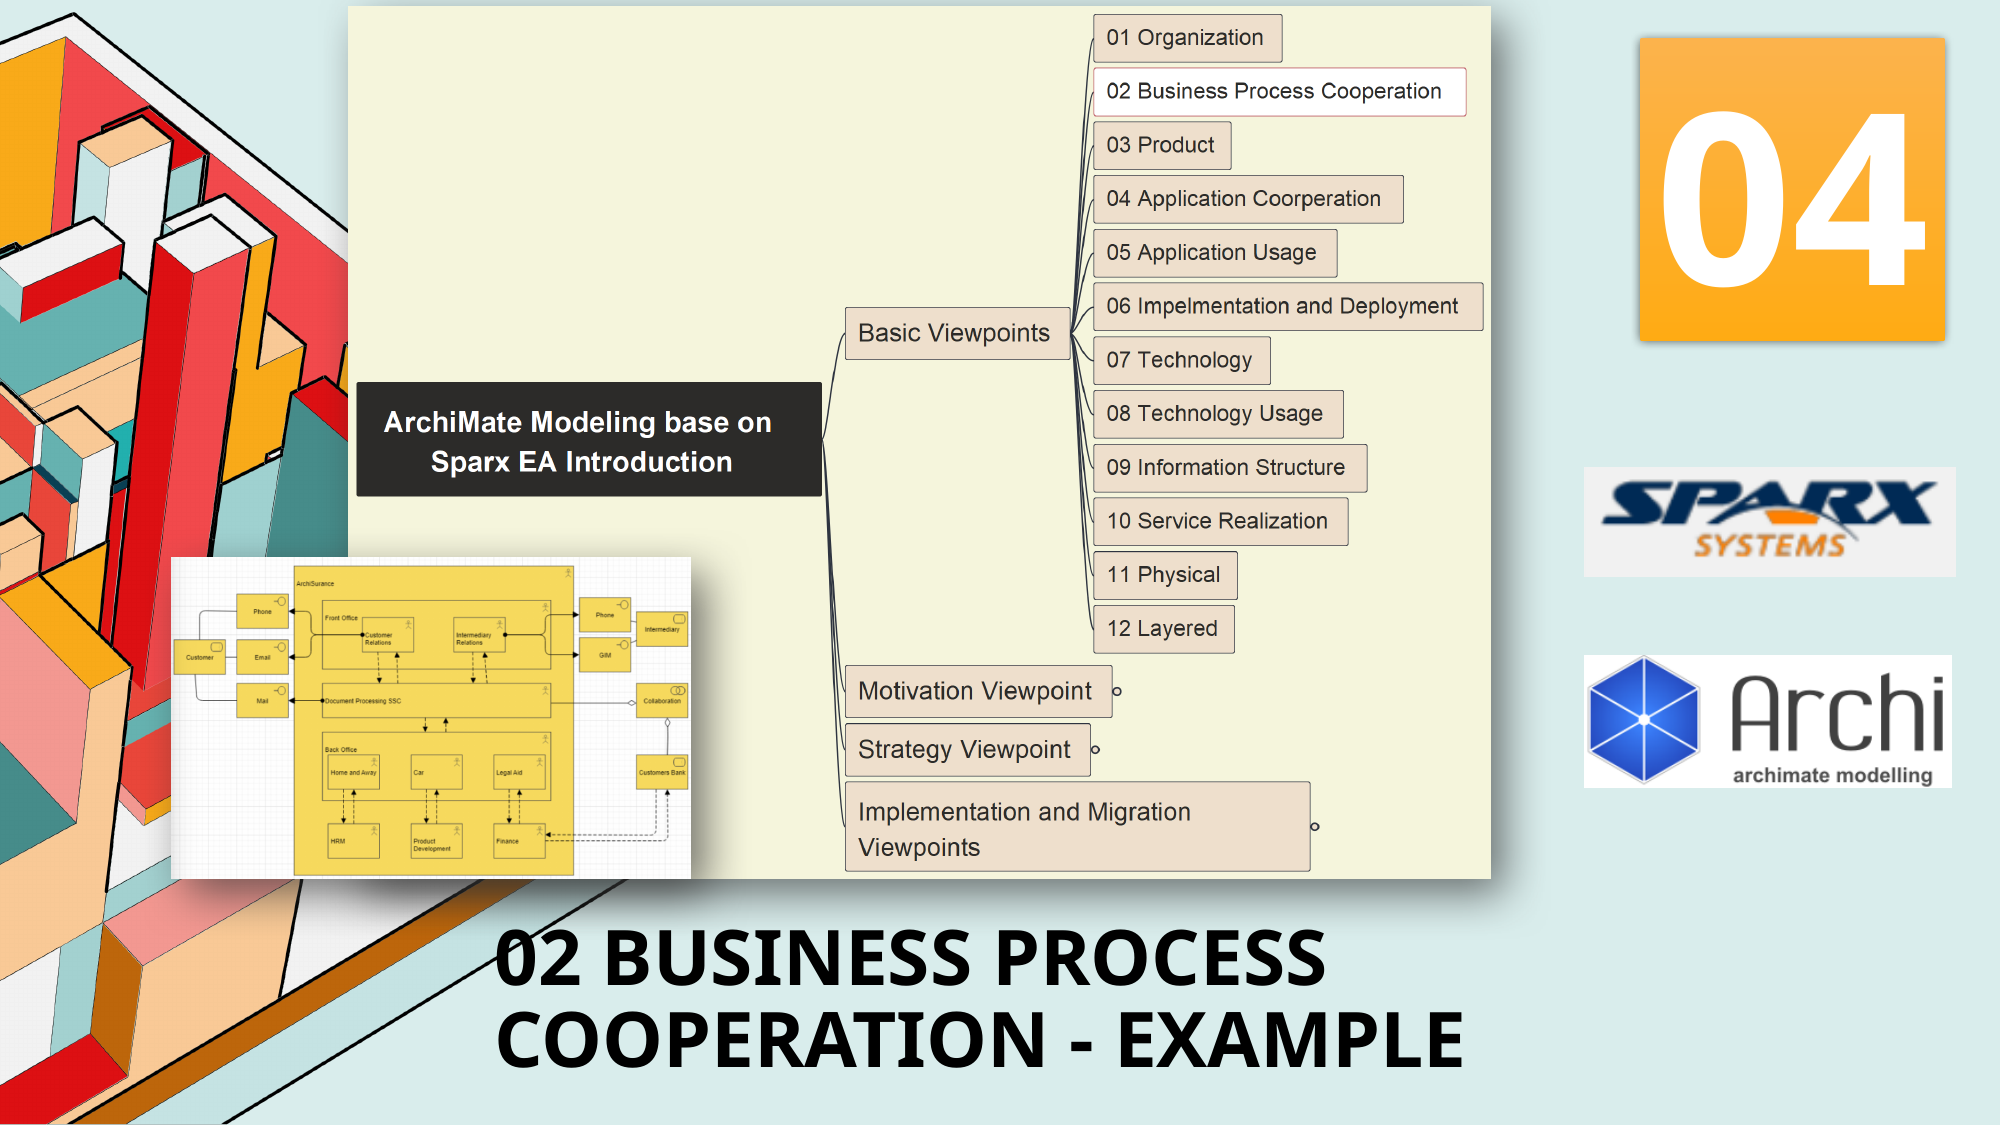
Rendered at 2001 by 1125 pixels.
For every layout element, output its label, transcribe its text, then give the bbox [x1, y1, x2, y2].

picture [1584, 655, 1952, 788]
picture [0, 0, 1491, 1125]
picture [1584, 467, 1956, 577]
title 02 Business Process Cooperation - Example [479, 878, 1550, 1125]
text_box 04 [1640, 38, 1945, 341]
